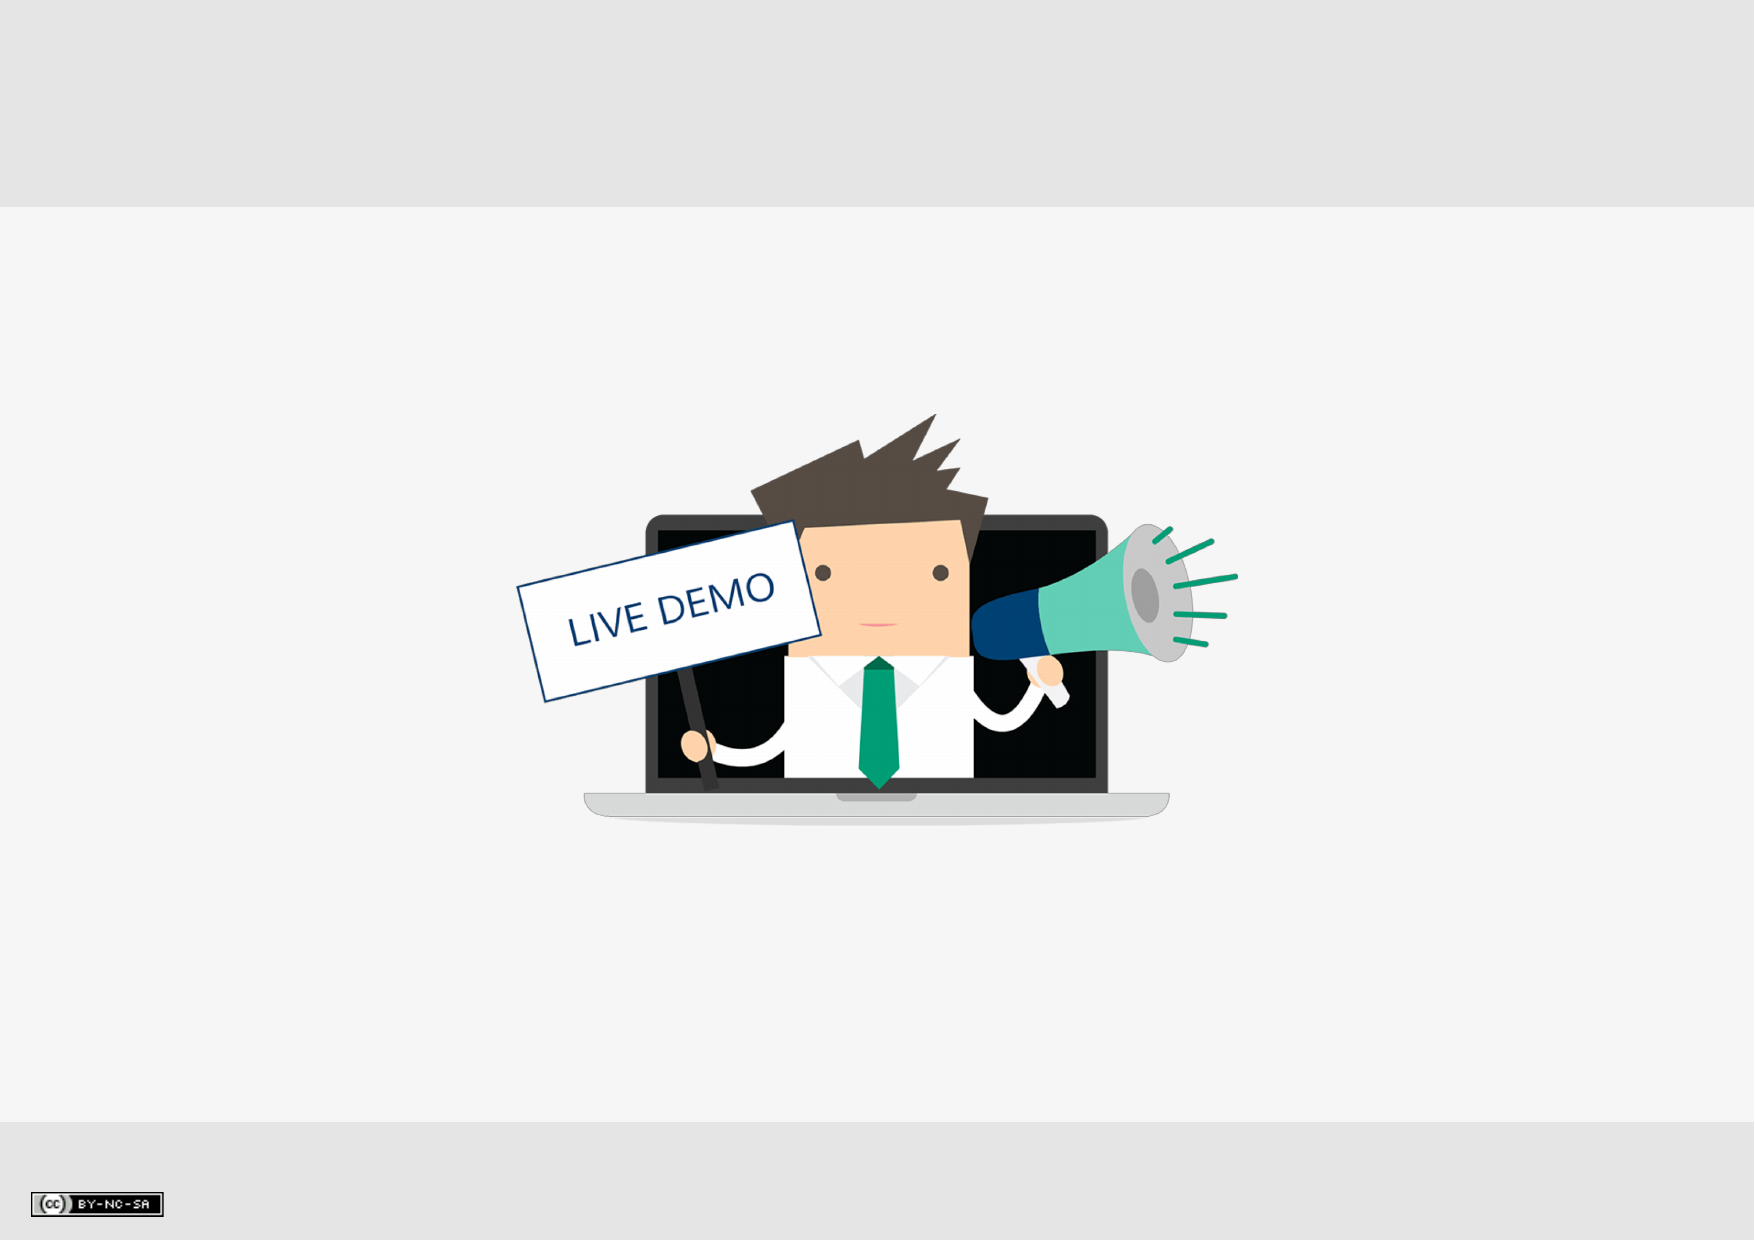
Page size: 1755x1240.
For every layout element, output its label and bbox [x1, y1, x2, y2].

picture [31, 1192, 164, 1217]
text_box [516, 414, 1238, 826]
